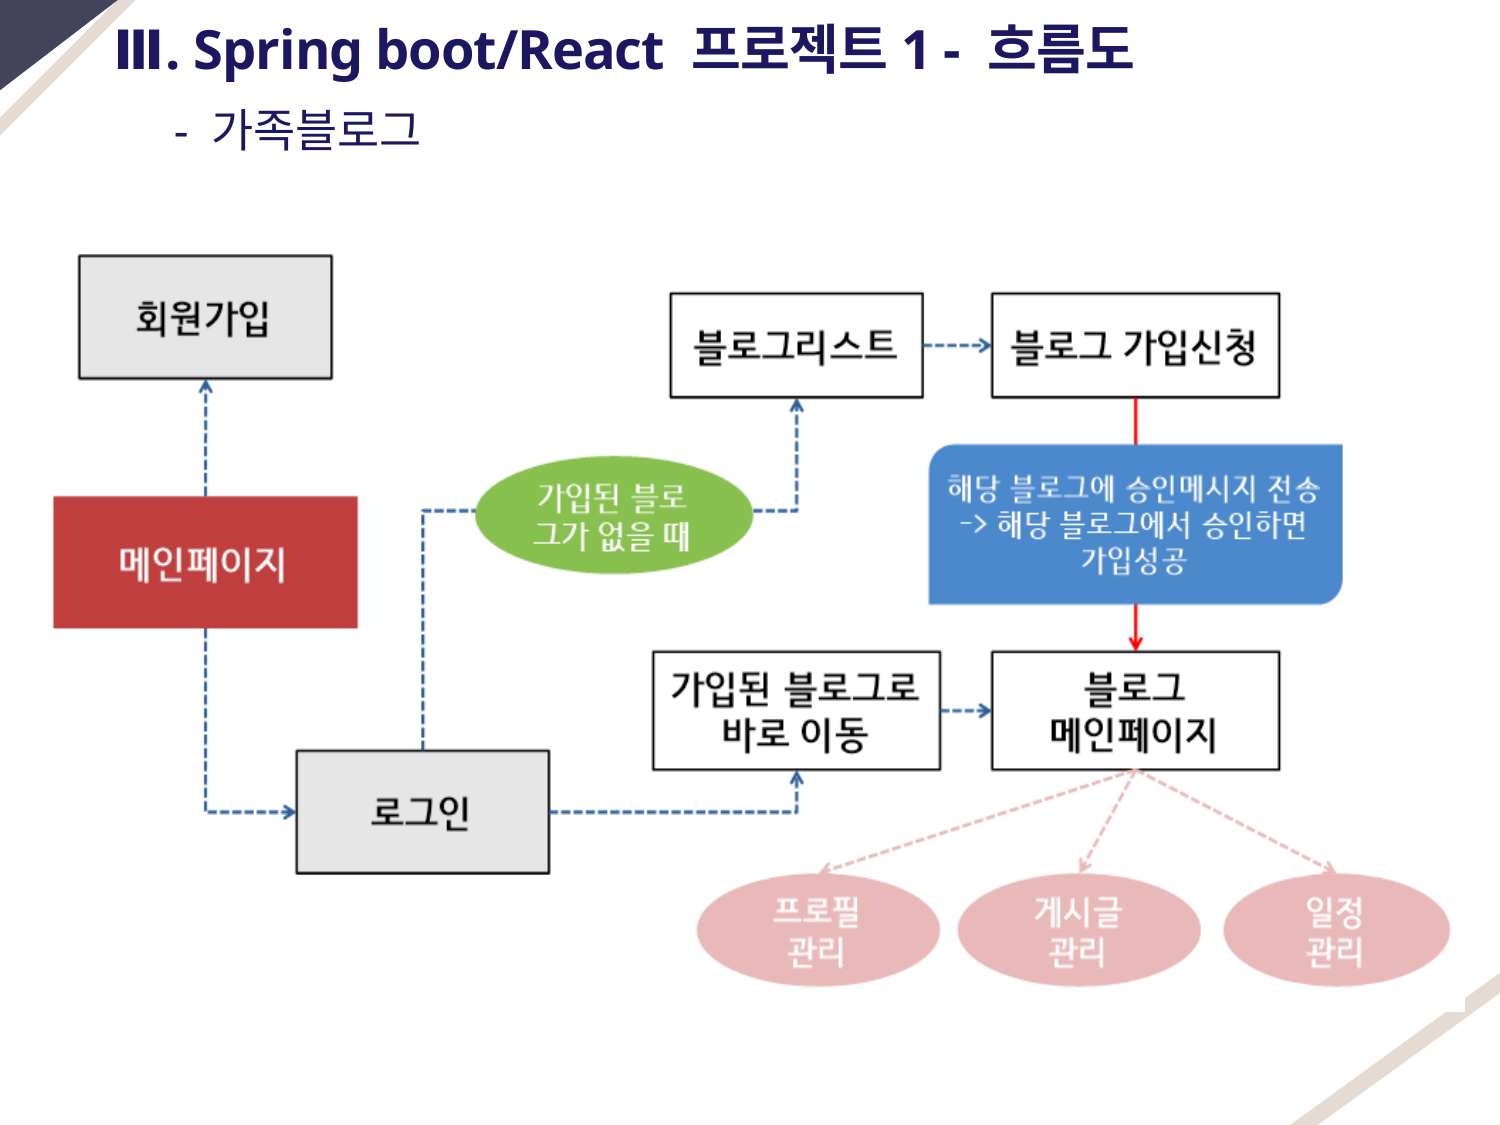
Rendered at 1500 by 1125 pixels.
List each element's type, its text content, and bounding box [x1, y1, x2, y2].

text_box Ⅲ. Spring boot/React 프로젝트1 - 흐름도 - 가족블로그 [25, 0, 1237, 144]
picture [41, 213, 1465, 1012]
